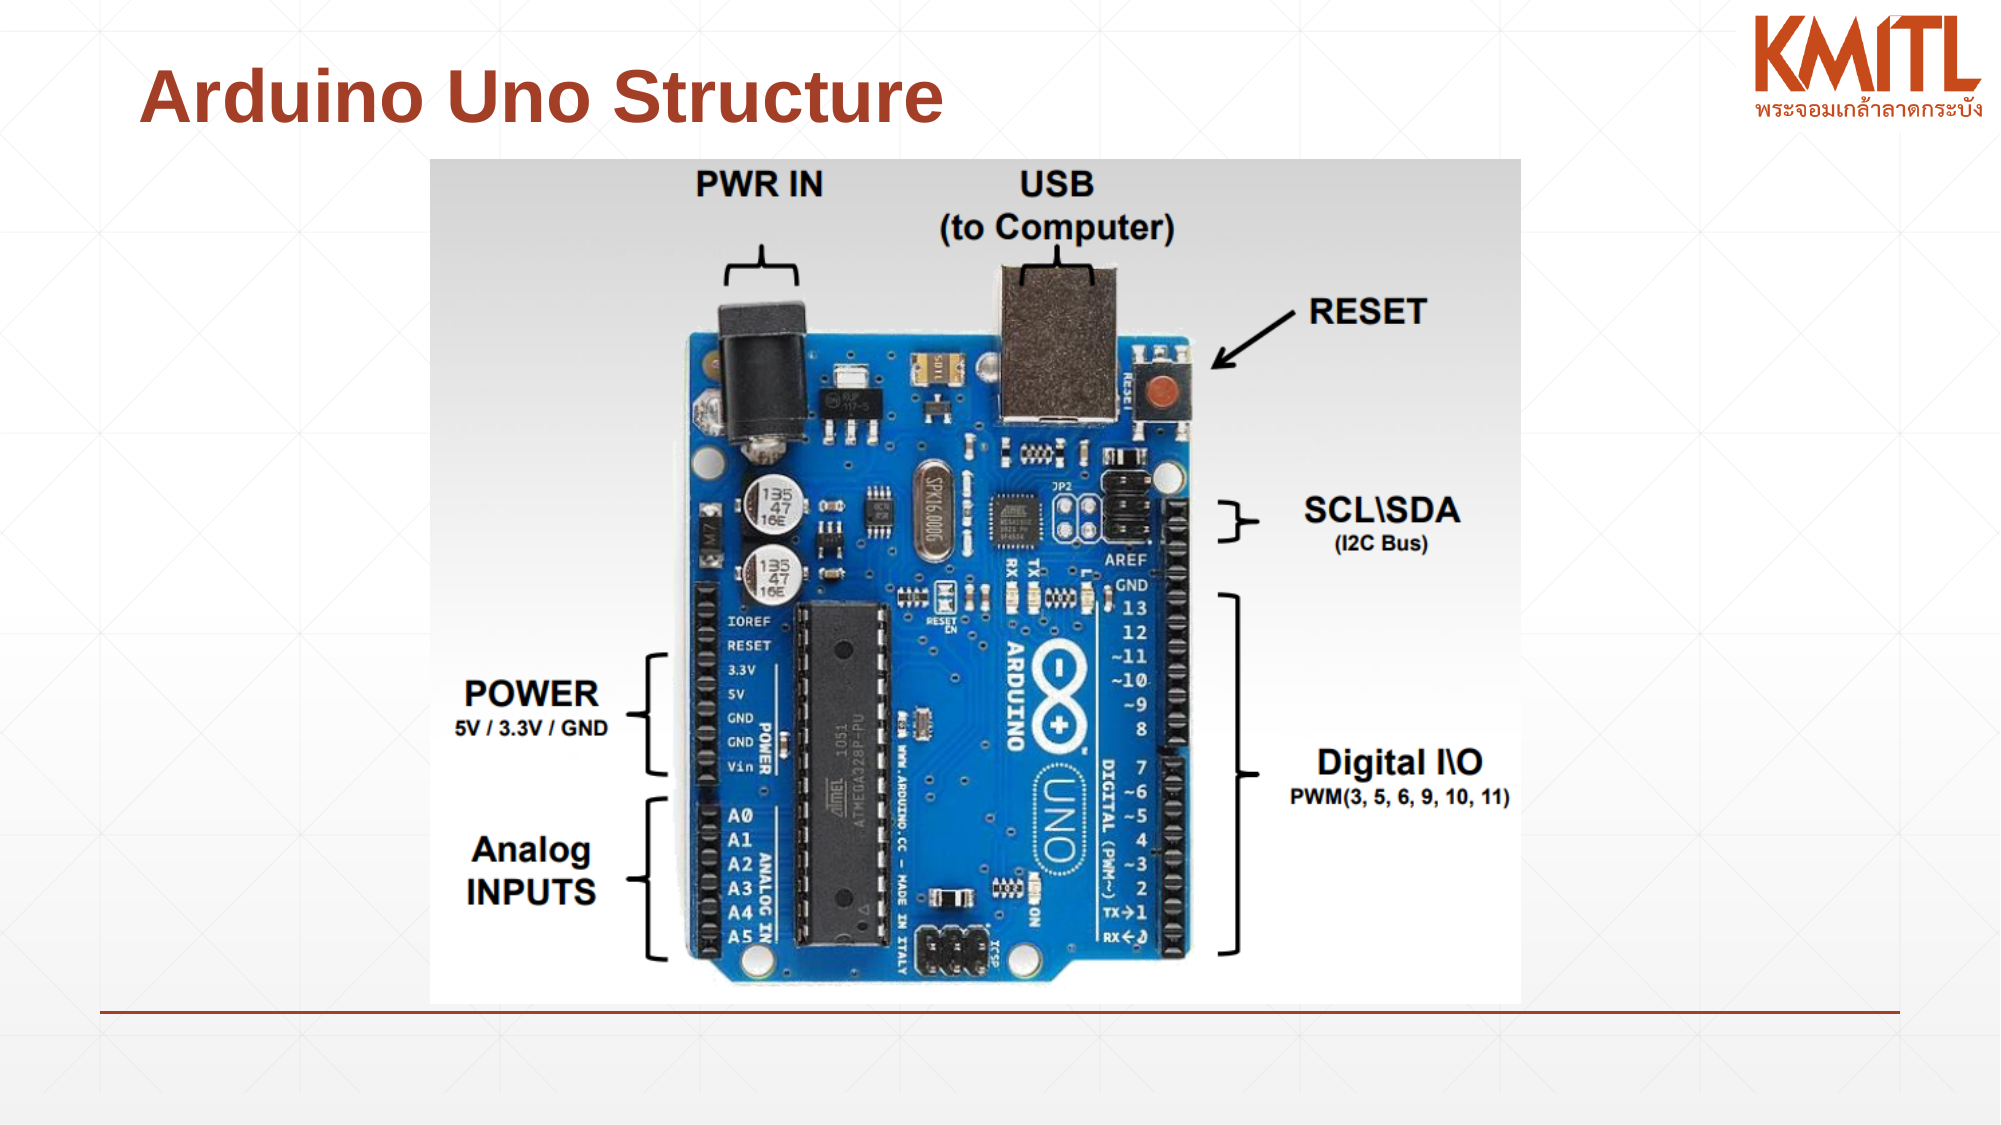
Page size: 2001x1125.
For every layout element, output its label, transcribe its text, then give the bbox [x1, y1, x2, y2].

picture [430, 159, 1521, 1004]
picture [1736, 0, 2000, 132]
title Arduino Uno Structure [123, 17, 1699, 147]
